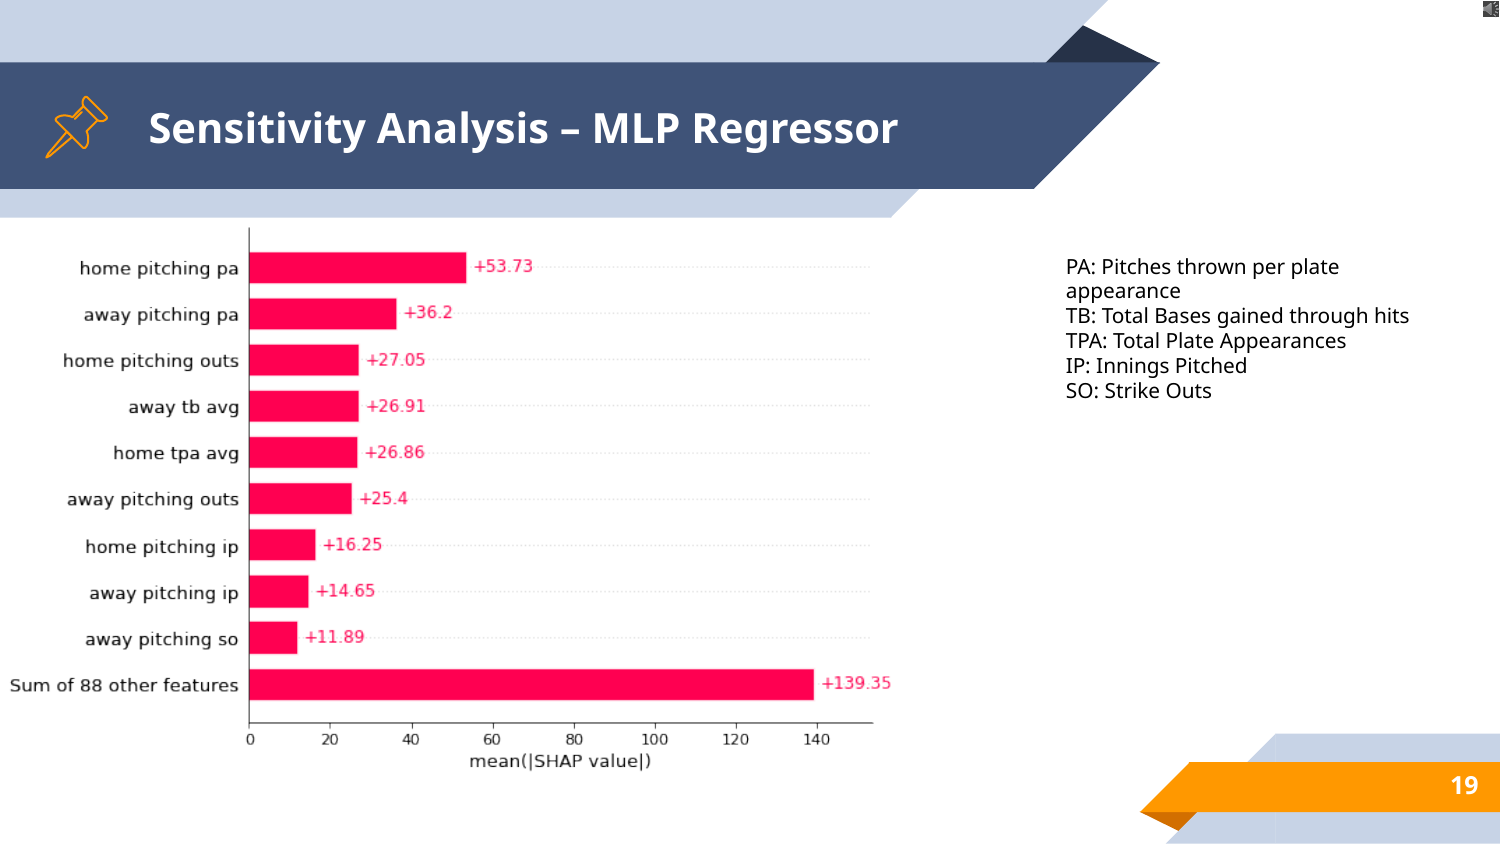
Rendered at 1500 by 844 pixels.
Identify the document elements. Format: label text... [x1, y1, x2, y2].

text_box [45, 96, 108, 158]
picture [0, 219, 902, 780]
picture [1481, 0, 1500, 19]
slide_number 19 [1249, 760, 1494, 813]
title Sensitivity Analysis – MLP Regressor [133, 64, 1035, 190]
text_box PA: Pitches thrown per plate appearance TB: Total Bases gained through hits TPA: Total Plate Appearances IP: Innings Pitched SO: Strike Outs [1051, 245, 1444, 411]
